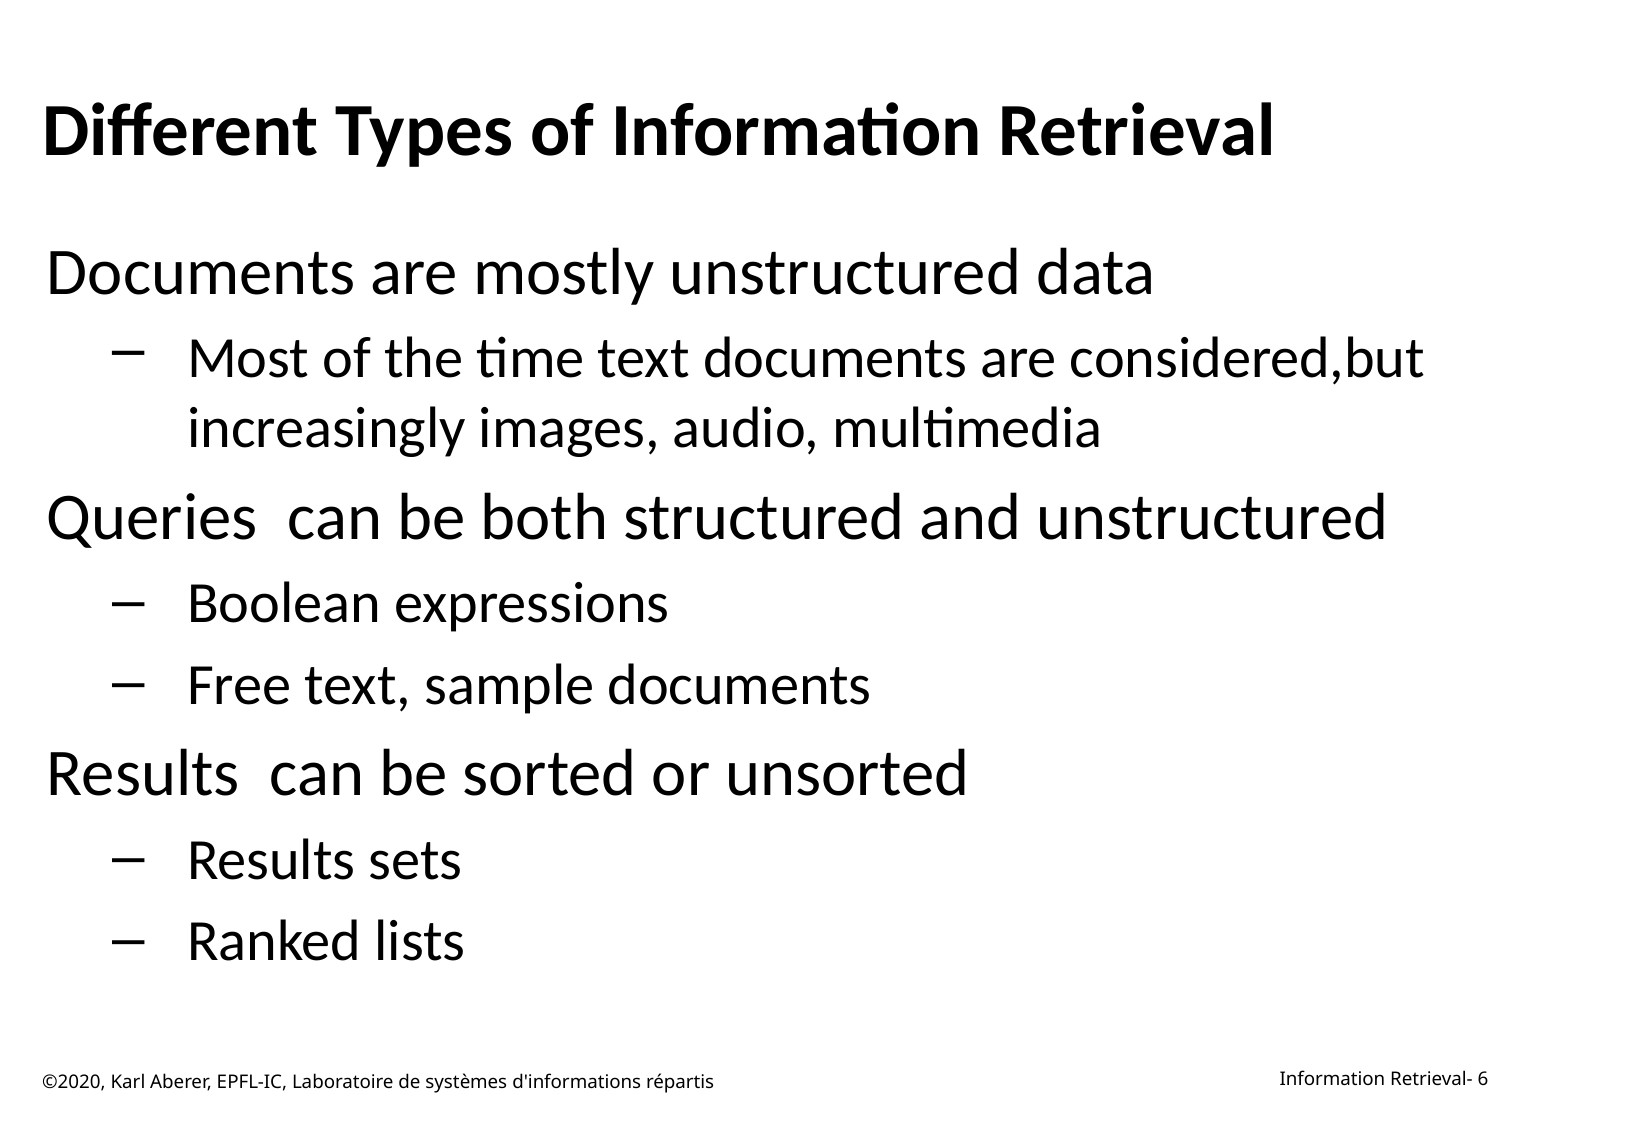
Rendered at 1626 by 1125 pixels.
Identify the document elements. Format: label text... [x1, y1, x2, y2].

title Different Types of Information Retrieval [27, 50, 1504, 200]
footer ©2020, Karl Aberer, EPFL-IC, Laboratoire de systèmes d'informations répartis [26, 1062, 1071, 1101]
